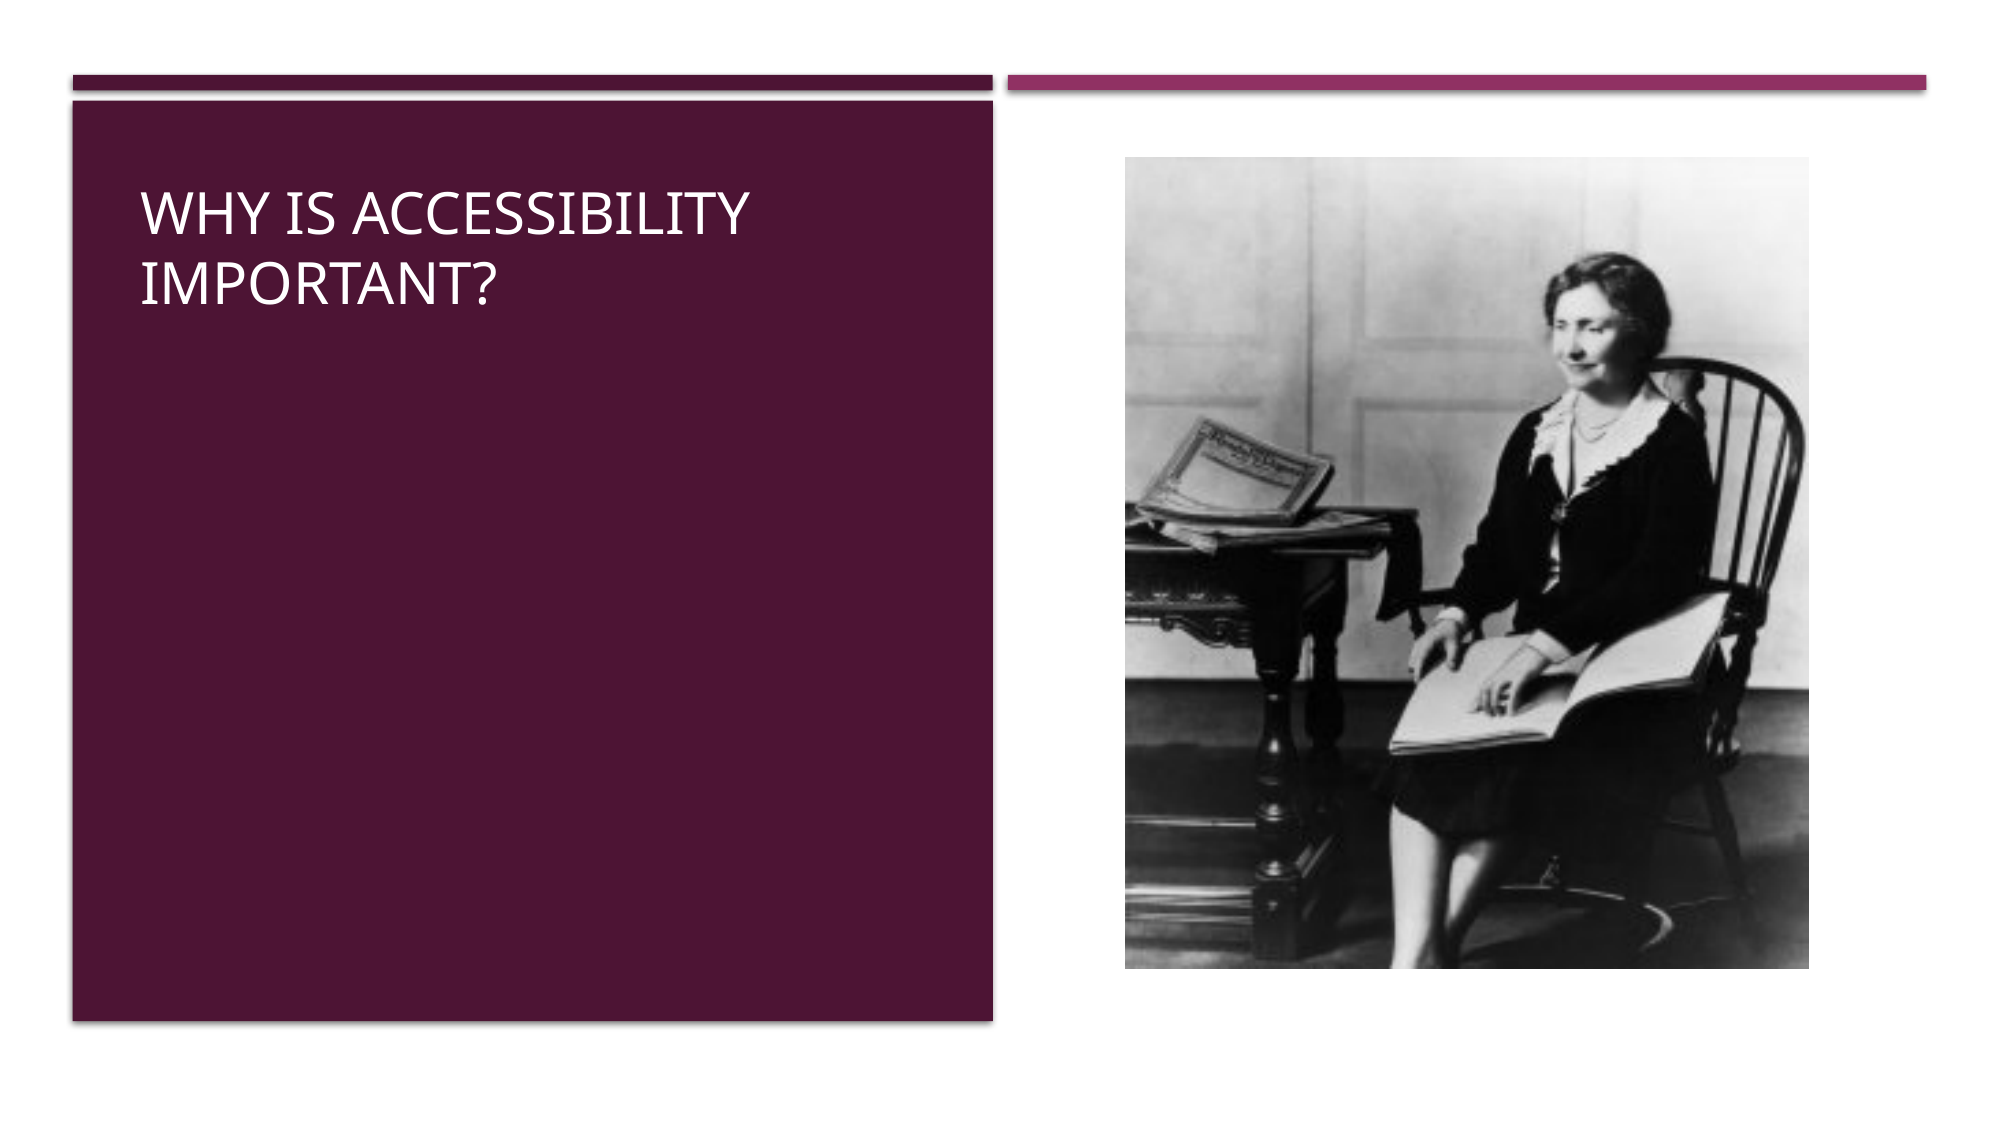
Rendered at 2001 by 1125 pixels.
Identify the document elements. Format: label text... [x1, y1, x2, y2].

picture [1124, 157, 1810, 970]
text_box [1007, 74, 1928, 91]
text_box [72, 100, 994, 1022]
text_box [72, 74, 994, 92]
text_box [0, 0, 2000, 1125]
title Why is Accessibility Important? [125, 157, 940, 324]
text_box [1006, 100, 1928, 1023]
